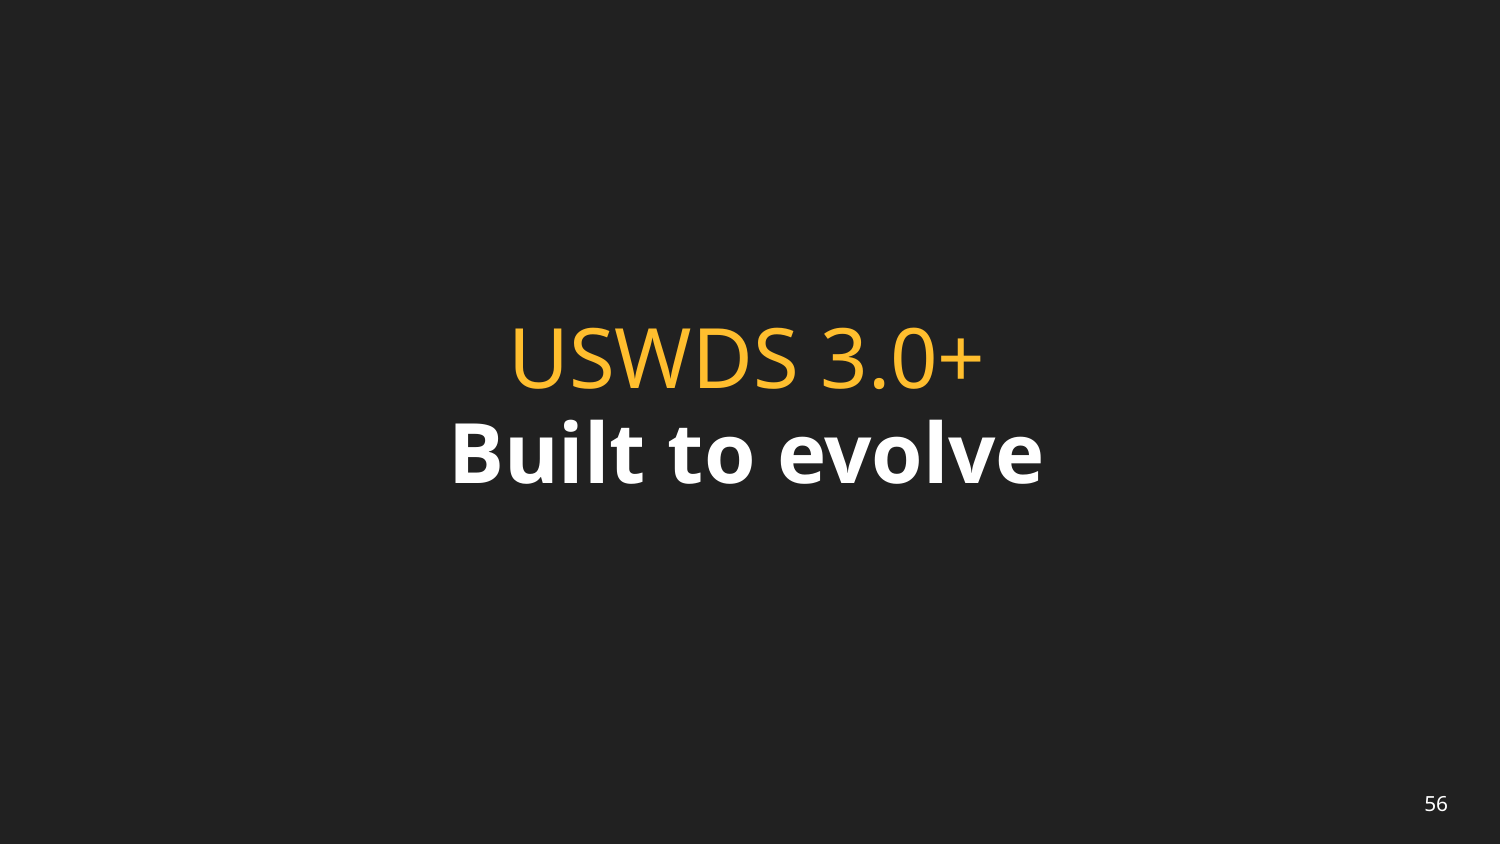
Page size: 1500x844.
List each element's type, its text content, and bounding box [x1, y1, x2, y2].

title USWDS 3.0+ Built to evolve [107, 37, 1387, 777]
slide_number 56 [1125, 782, 1463, 827]
